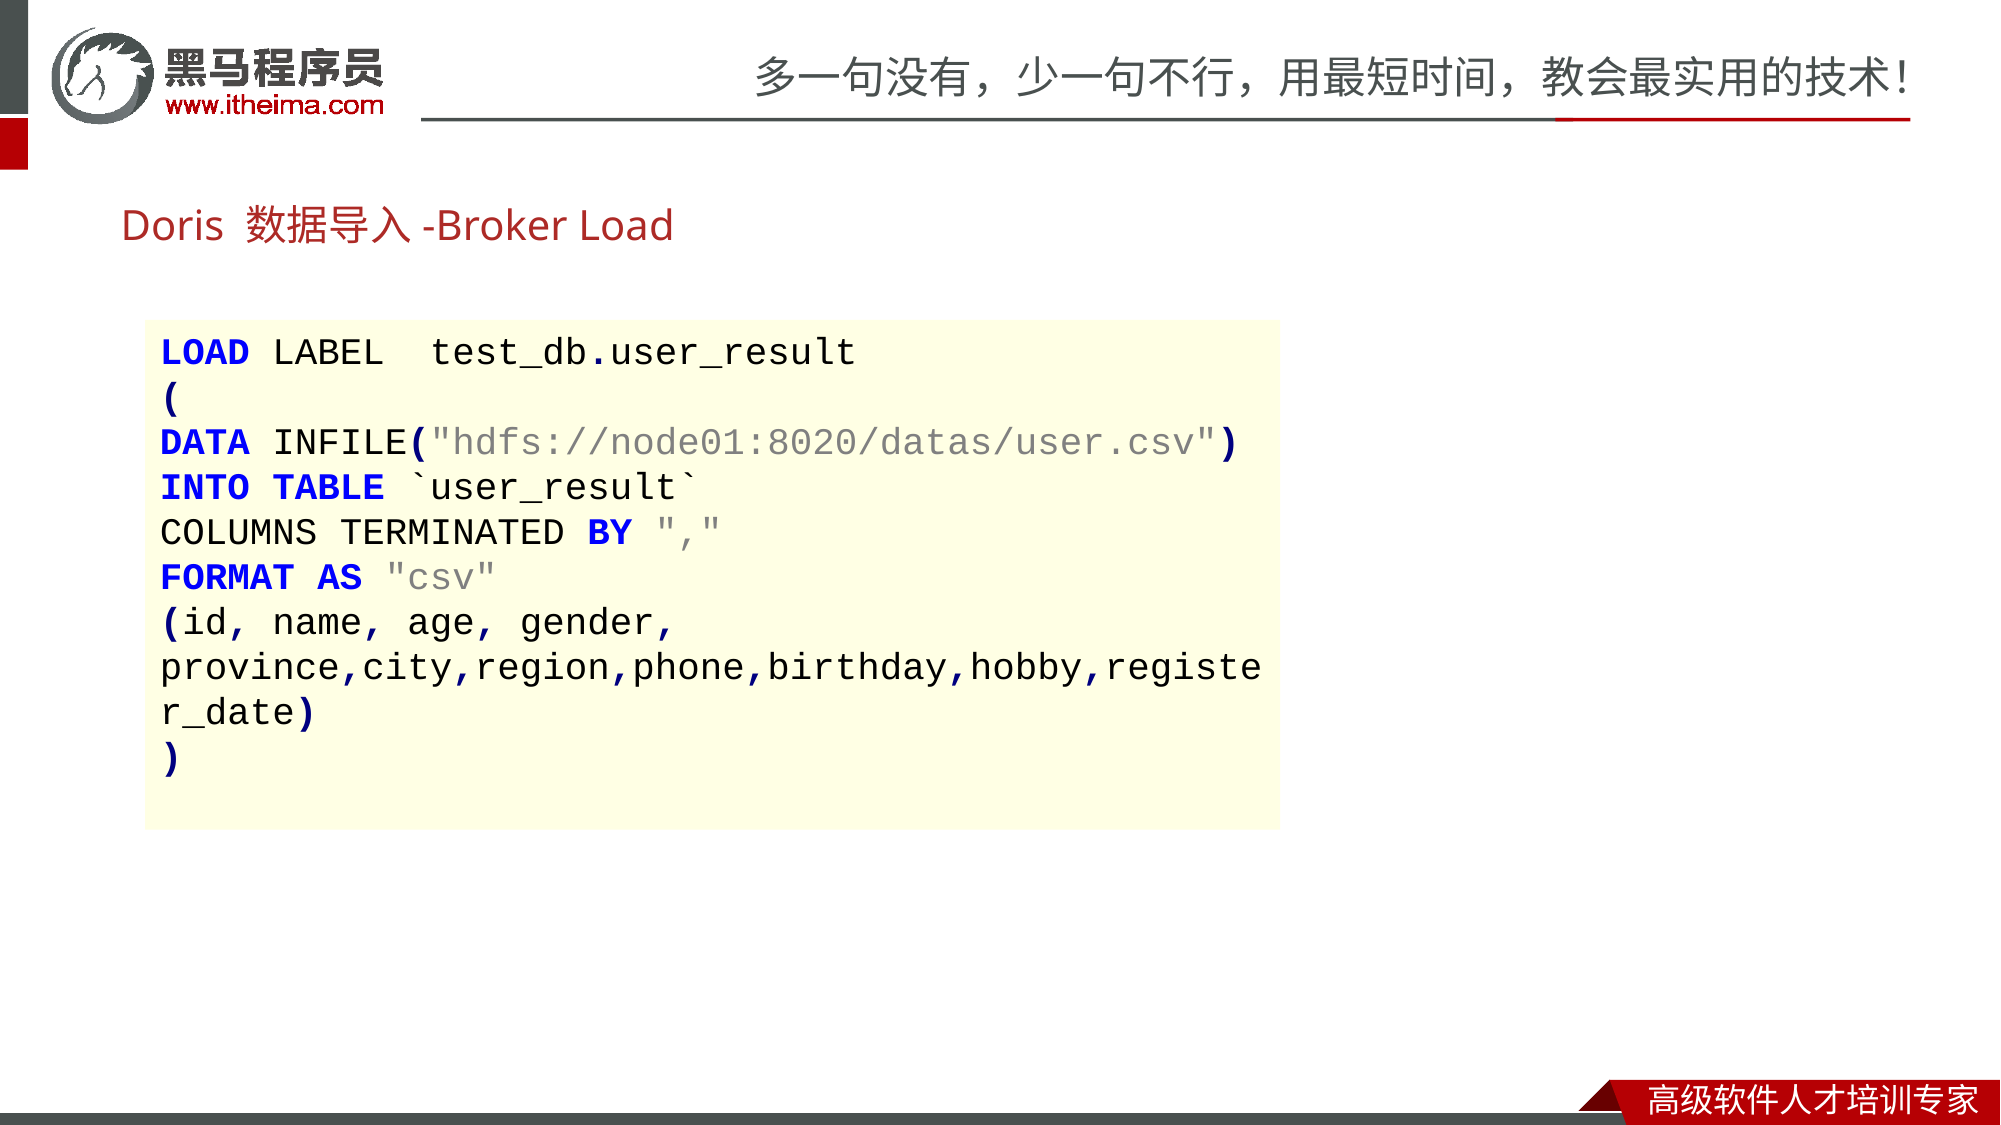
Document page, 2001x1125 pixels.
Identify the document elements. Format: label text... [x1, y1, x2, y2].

text_box Doris 数据导入-Broker Load [105, 181, 1870, 267]
text_box [105, 316, 1895, 1125]
text_box LOAD LABEL test_db.user_result ( DATA INFILE("hdfs://node01:8020/datas/user.csv") INTO TABLE `user_result` COLUMNS TERMINATED BY "," FORMAT AS "csv" (id, name, age, gender, province,city,region,phone,birthday,hobby,register_date) ) [145, 319, 1281, 830]
picture [50, 26, 384, 125]
